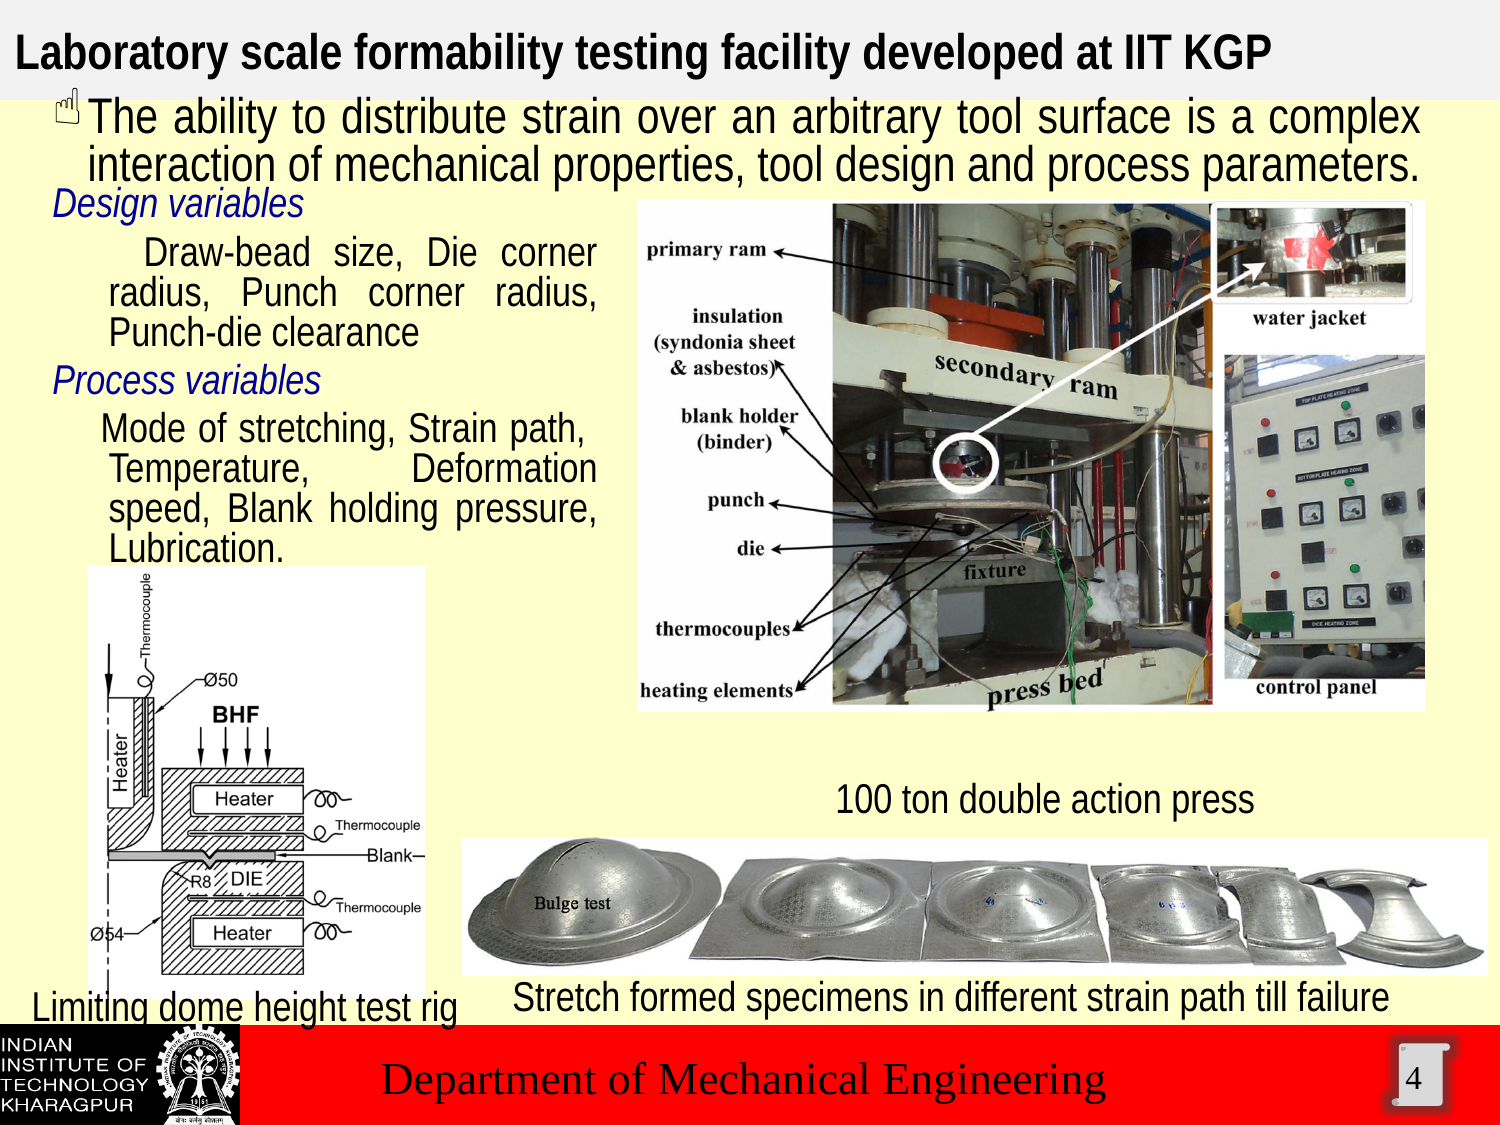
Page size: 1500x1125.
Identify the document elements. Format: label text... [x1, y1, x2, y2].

picture [87, 565, 426, 1001]
text_box 100 ton double action press [787, 764, 1313, 830]
text_box The ability to distribute strain over an arbitrary tool surface is a complex interaction of mechanical properties, tool design and process parameters. [37, 87, 1438, 199]
text_box 4 [1390, 1048, 1441, 1104]
text_box Laboratory scale formability testing facility developed at IIT KGP [0, 12, 1375, 88]
picture [0, 1037, 240, 1125]
picture [462, 837, 1488, 977]
text_box Limiting dome height test rig [0, 971, 513, 1037]
text_box Design variables Draw-bead size, Die corner radius, Punch corner radius, Punch-die clearance Process variables Mode of stretching, Strain path, Temperature, Deformation speed, Blank holding pressure, Lubrication. [37, 178, 613, 578]
picture [637, 199, 1426, 712]
text_box Stretch formed specimens in different strain path till failure [474, 984, 1438, 1028]
